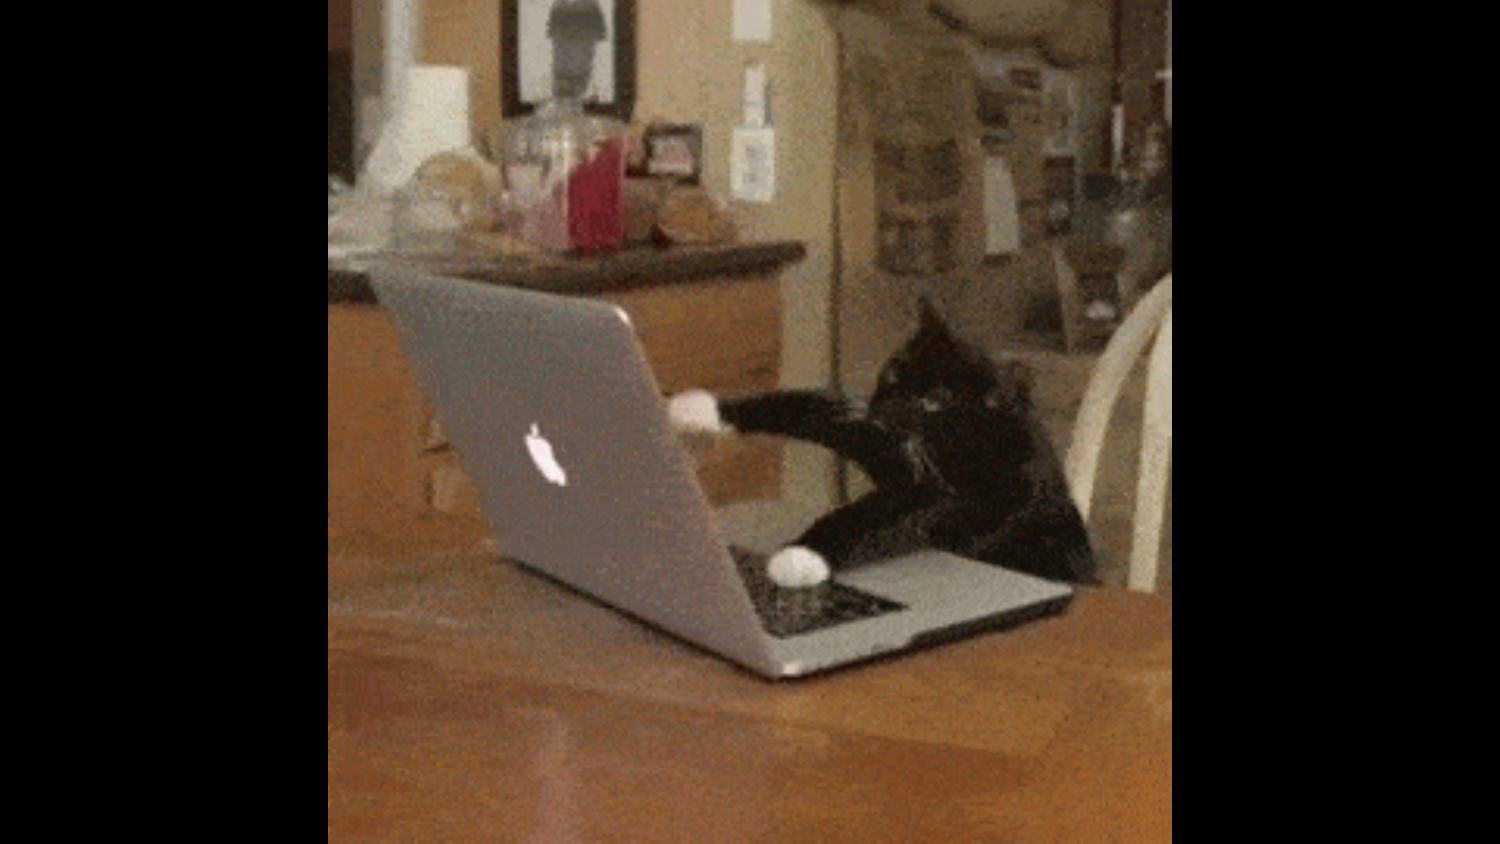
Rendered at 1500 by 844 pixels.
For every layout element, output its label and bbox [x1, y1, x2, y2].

picture [327, 0, 1173, 844]
